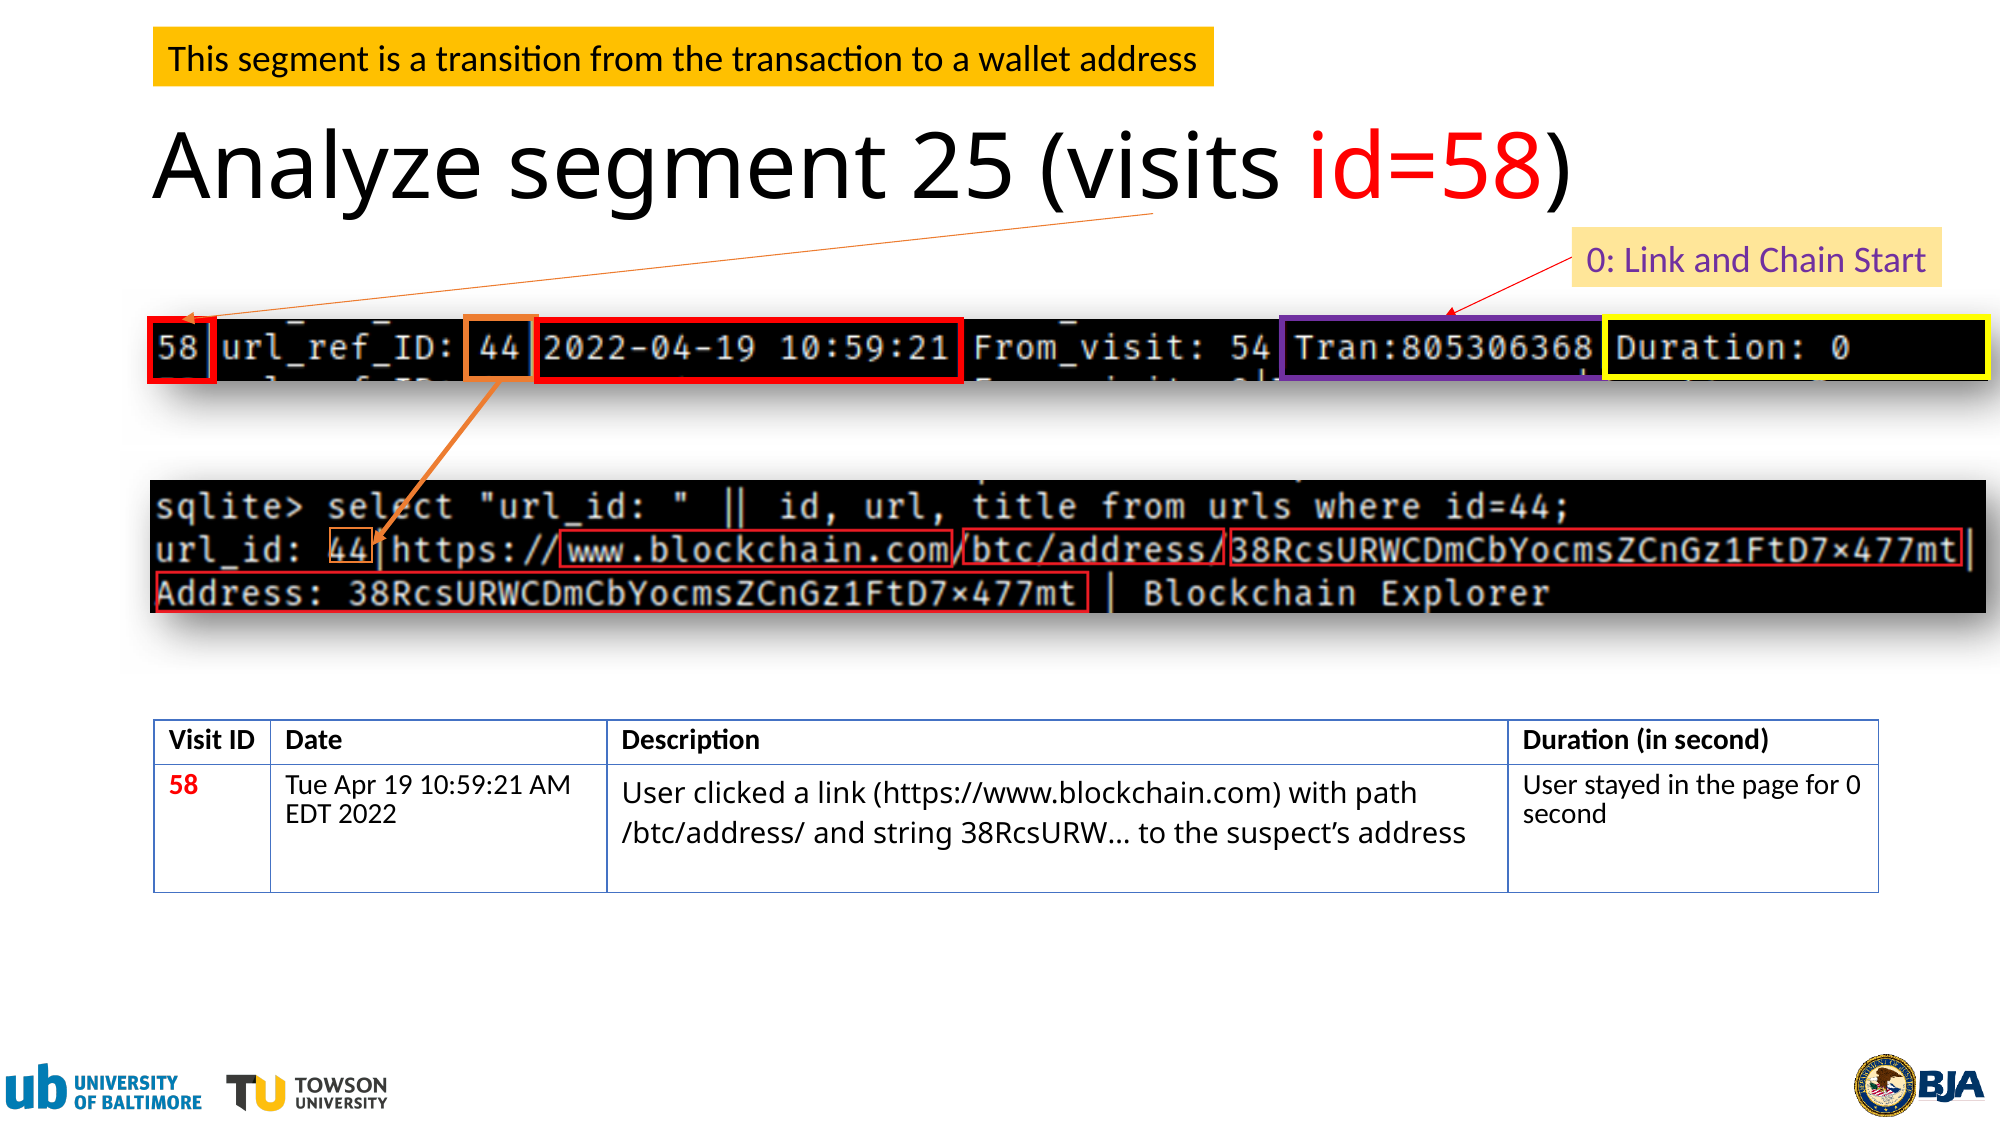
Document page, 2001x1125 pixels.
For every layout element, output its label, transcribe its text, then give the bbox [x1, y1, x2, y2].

text_box This segment is a transition from the transaction to a wallet address [153, 26, 1214, 87]
text_box [1604, 316, 1989, 378]
title Analyze segment 25 (visits id=58) [137, 59, 1863, 278]
text_box 0: Link and Chain Start [1571, 227, 1942, 287]
table_cell User clicked a link (https://www.blockchain.com) with path /btc/address/ and string 38RcsURW… to the suspect’s address [608, 765, 1507, 892]
picture [0, 1031, 407, 1125]
picture [1854, 1054, 1986, 1117]
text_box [1443, 257, 1570, 318]
picture [152, 319, 1988, 381]
table_cell User stayed in the page for 0 second [1509, 765, 1878, 892]
picture [150, 480, 1986, 613]
table_header Description [608, 721, 1507, 764]
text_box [181, 213, 1154, 320]
text_box [149, 318, 214, 382]
table_header Visit ID [155, 721, 270, 764]
table_cell Tue Apr 19 10:59:21 AM EDT 2022 [271, 765, 606, 892]
table_header Date [271, 721, 606, 764]
table_header Duration (in second) [1509, 721, 1878, 764]
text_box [372, 379, 501, 546]
table_cell 58 [155, 765, 270, 892]
